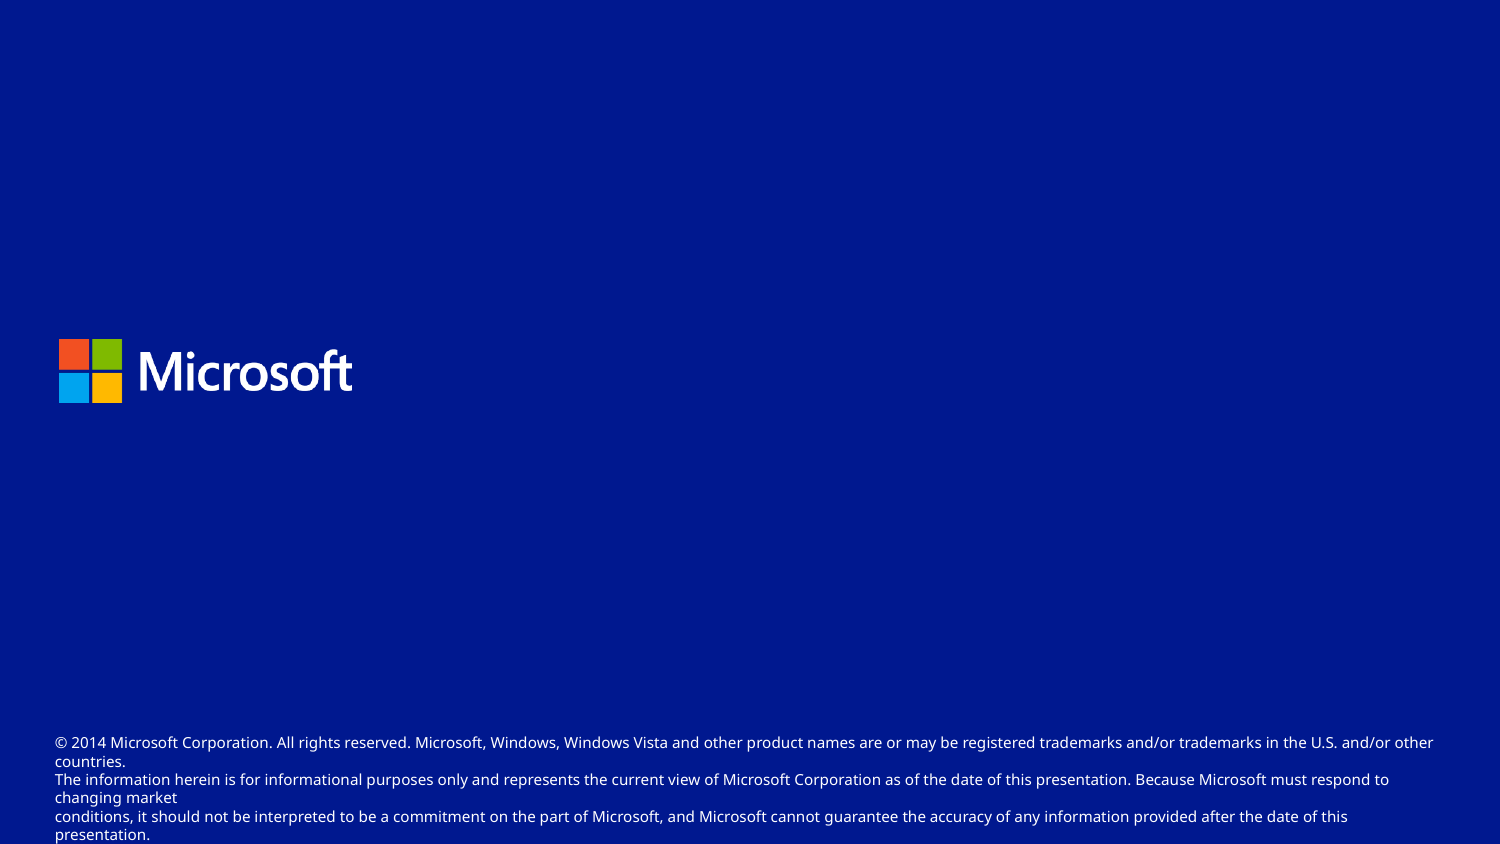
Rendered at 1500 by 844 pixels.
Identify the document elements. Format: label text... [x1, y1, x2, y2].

text_box © 2014 Microsoft Corporation. All rights reserved. Microsoft, Windows, Windows Vista and other product names are or may be registered trademarks and/or trademarks in the U.S. and/or other countries. The information herein is for informational purposes only and represents the current view of Microsoft Corporation as of the date of this presentation. Because Microsoft must respond to changing market conditions, it should not be interpreted to be a commitment on the part of Microsoft, and Microsoft cannot guarantee the accuracy of any information provided after the date of this presentation. MICROSOFT MAKES NO WARRANTIES, EXPRESS, IMPLIED OR STATUTORY, AS TO THE INFORMATION IN THIS PRESENTATION. [32, 715, 1468, 826]
picture [59, 339, 353, 403]
